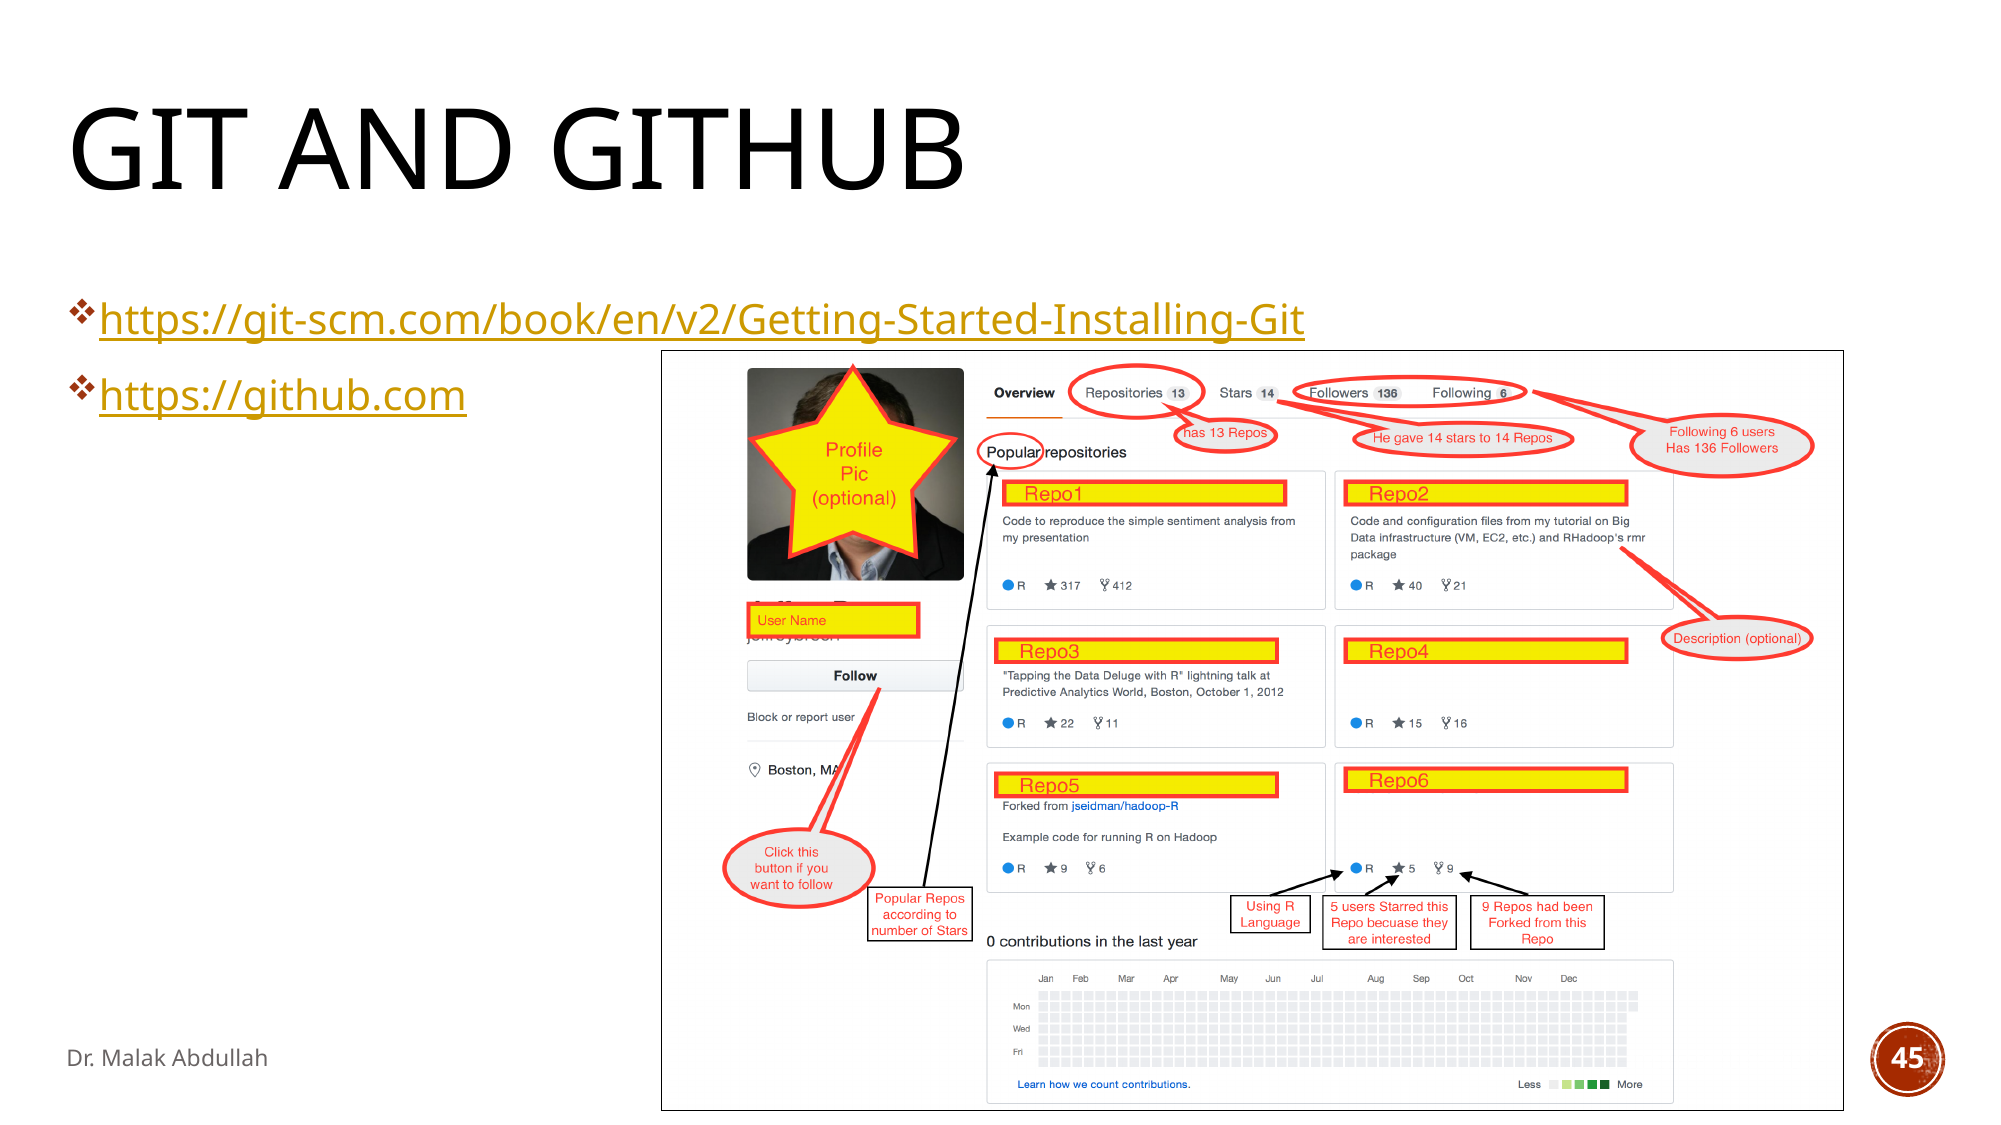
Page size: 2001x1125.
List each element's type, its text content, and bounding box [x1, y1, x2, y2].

picture [662, 351, 1843, 1111]
list https://git-scm.com/book/en/v2/Getting-Started-Installing-Git https://github.com [51, 285, 1920, 1013]
title Git and Github [51, 49, 1920, 258]
slide_number 45 [1855, 1028, 1961, 1089]
footer Dr. Malak Abdullah [51, 1028, 661, 1089]
